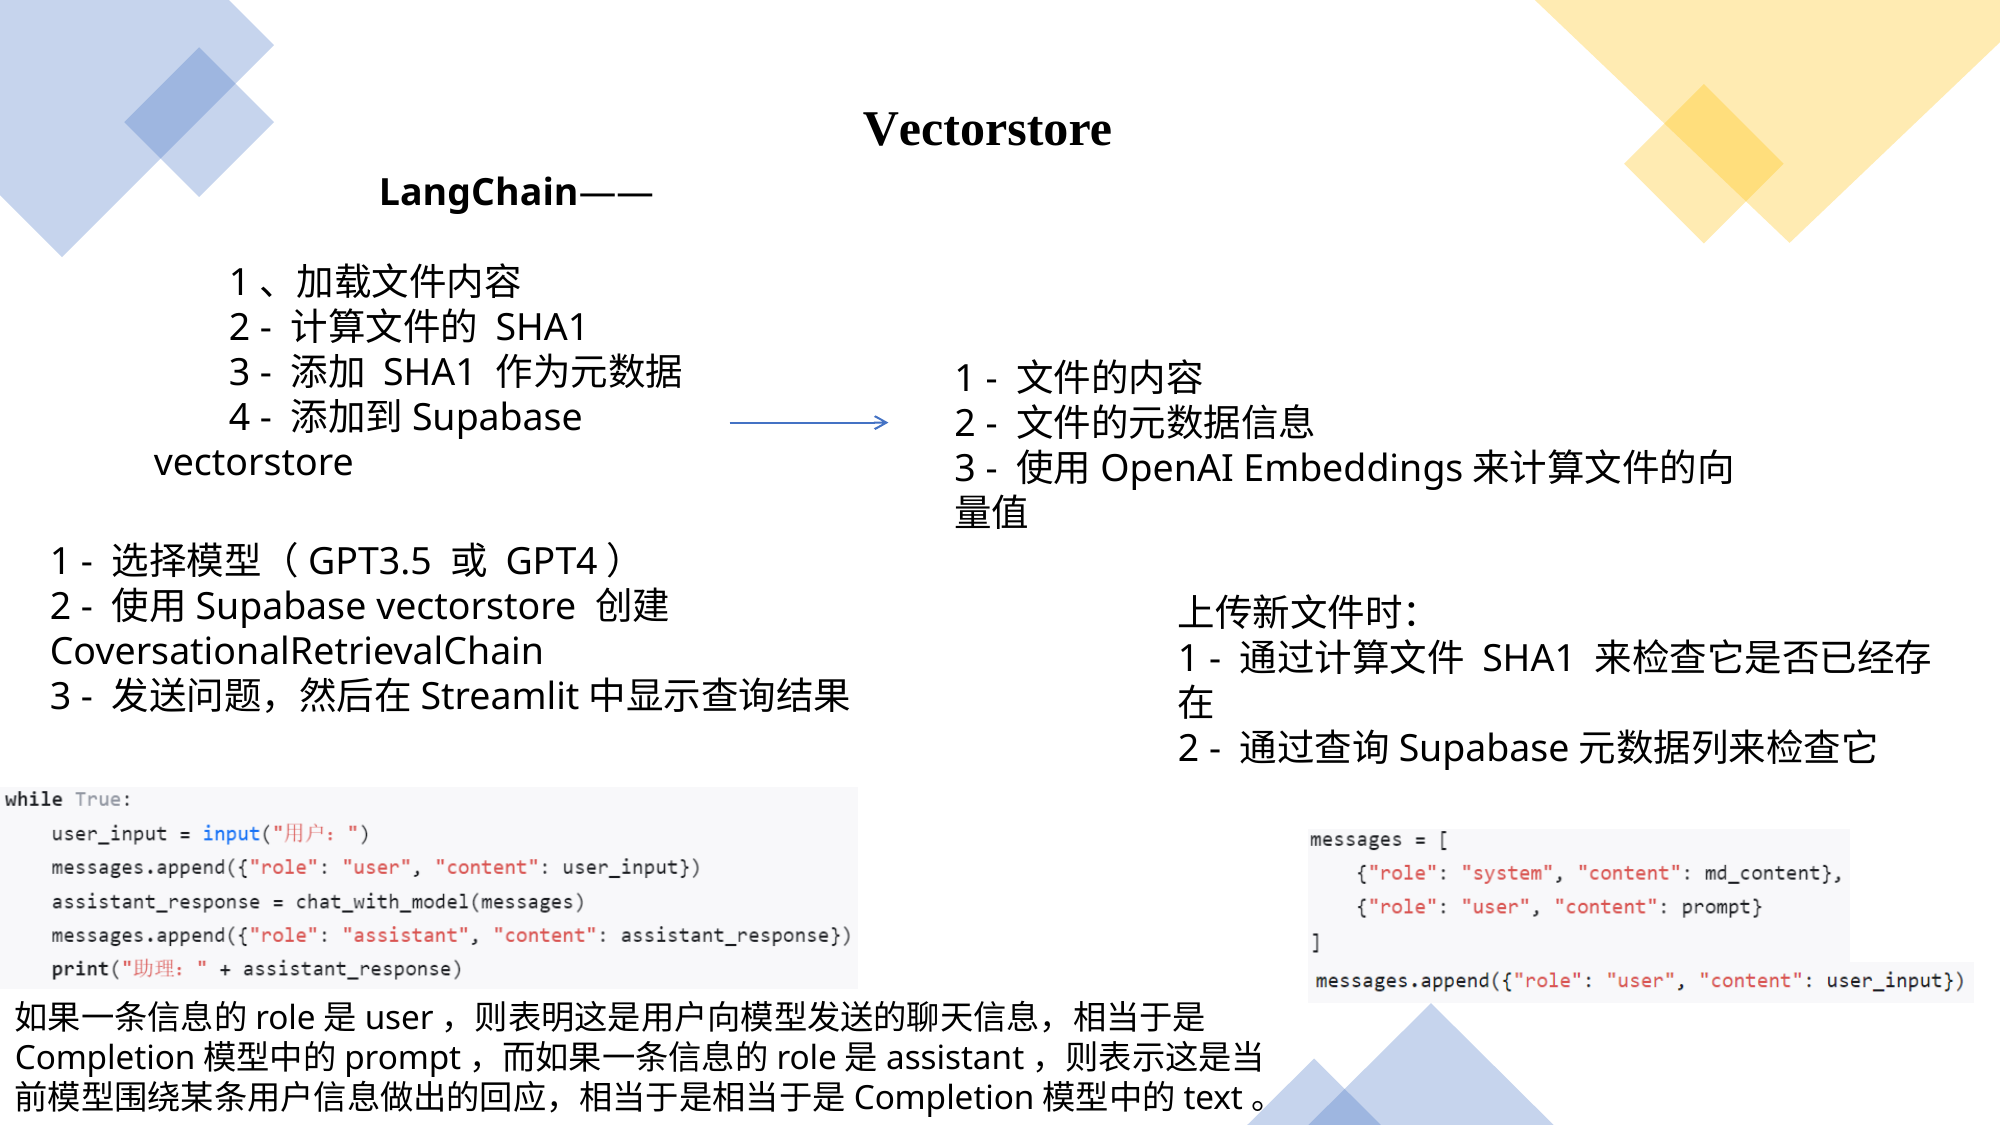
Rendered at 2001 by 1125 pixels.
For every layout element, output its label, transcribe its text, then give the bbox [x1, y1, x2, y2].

text_box [122, 45, 276, 160]
text_box [0, 0, 276, 259]
text_box 上传新文件时： 1 - 通过计算文件 SHA1 来检查它是否已经存在 2 - 通过查询Supabase元数据列来检查它 [1163, 581, 1974, 776]
picture [1308, 829, 1974, 1003]
text_box [1533, 0, 2000, 245]
text_box [1622, 124, 1746, 245]
text_box Vectorstore [486, 88, 1489, 163]
text_box [1245, 1057, 1383, 1125]
text_box 如果一条信息的role是user，则表明这是用户向模型发送的聊天信息，相当于是Completion模型中的prompt，而如果一条信息的role是assistant，则表示这是当前模型围绕某条用户信息做出的回应，相当于是相当于是Completion模型中的text。 [0, 988, 1309, 1124]
text_box LangChain—— 1、加载文件内容 2 - 计算文件的 SHA1 3 - 添加 SHA1 作为元数据 4 - 添加到Supabase vectorstore [138, 160, 806, 491]
text_box [1345, 1003, 1556, 1125]
picture [0, 787, 858, 989]
text_box 1 - 选择模型（GPT3.5 或 GPT4） 2 - 使用Supabase vectorstore 创建 CoversationalRetrievalChain 3 - 发送问题，然后在Streamlit中显示查询结果 [34, 529, 1124, 725]
text_box 1 - 文件的内容 2 - 文件的元数据信息 3 - 使用OpenAI Embeddings来计算文件的向量值 [939, 346, 1779, 542]
